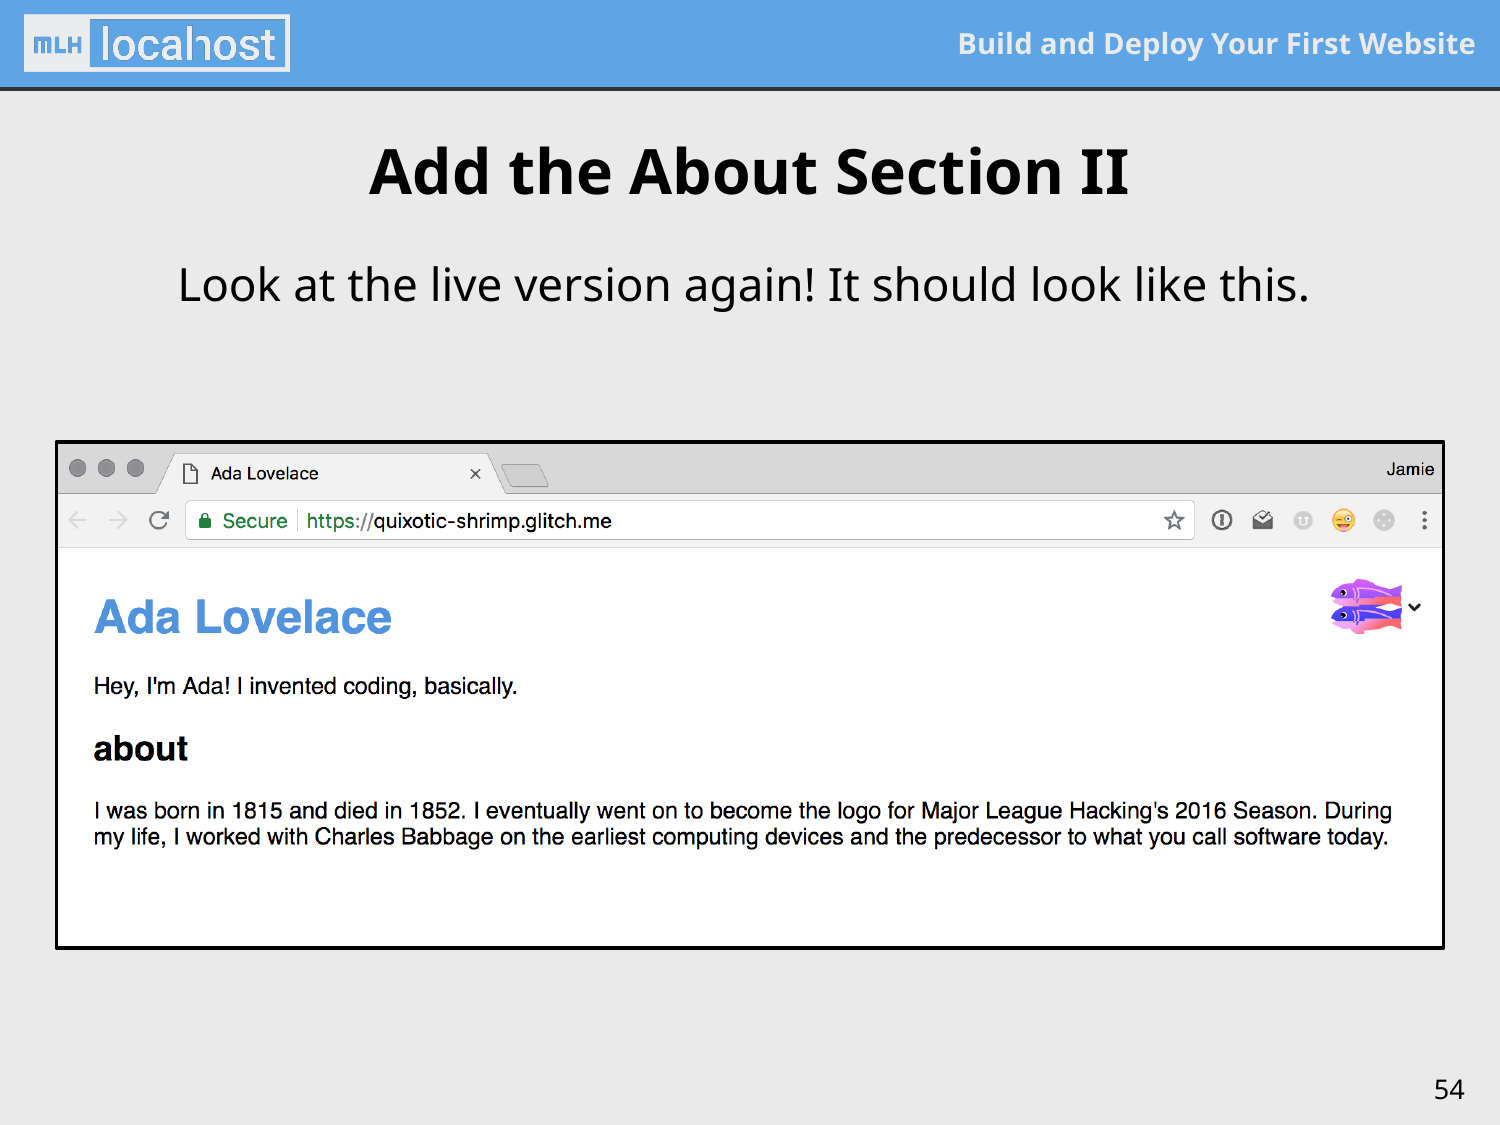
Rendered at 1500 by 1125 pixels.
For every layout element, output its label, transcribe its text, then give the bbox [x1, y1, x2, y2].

text_box Look at the live version again! It should look like this. [53, 233, 1446, 420]
slide_number 54 [1389, 1057, 1480, 1125]
title Add the About Section II [47, 106, 1453, 233]
picture [57, 443, 1443, 947]
picture [24, 14, 290, 72]
